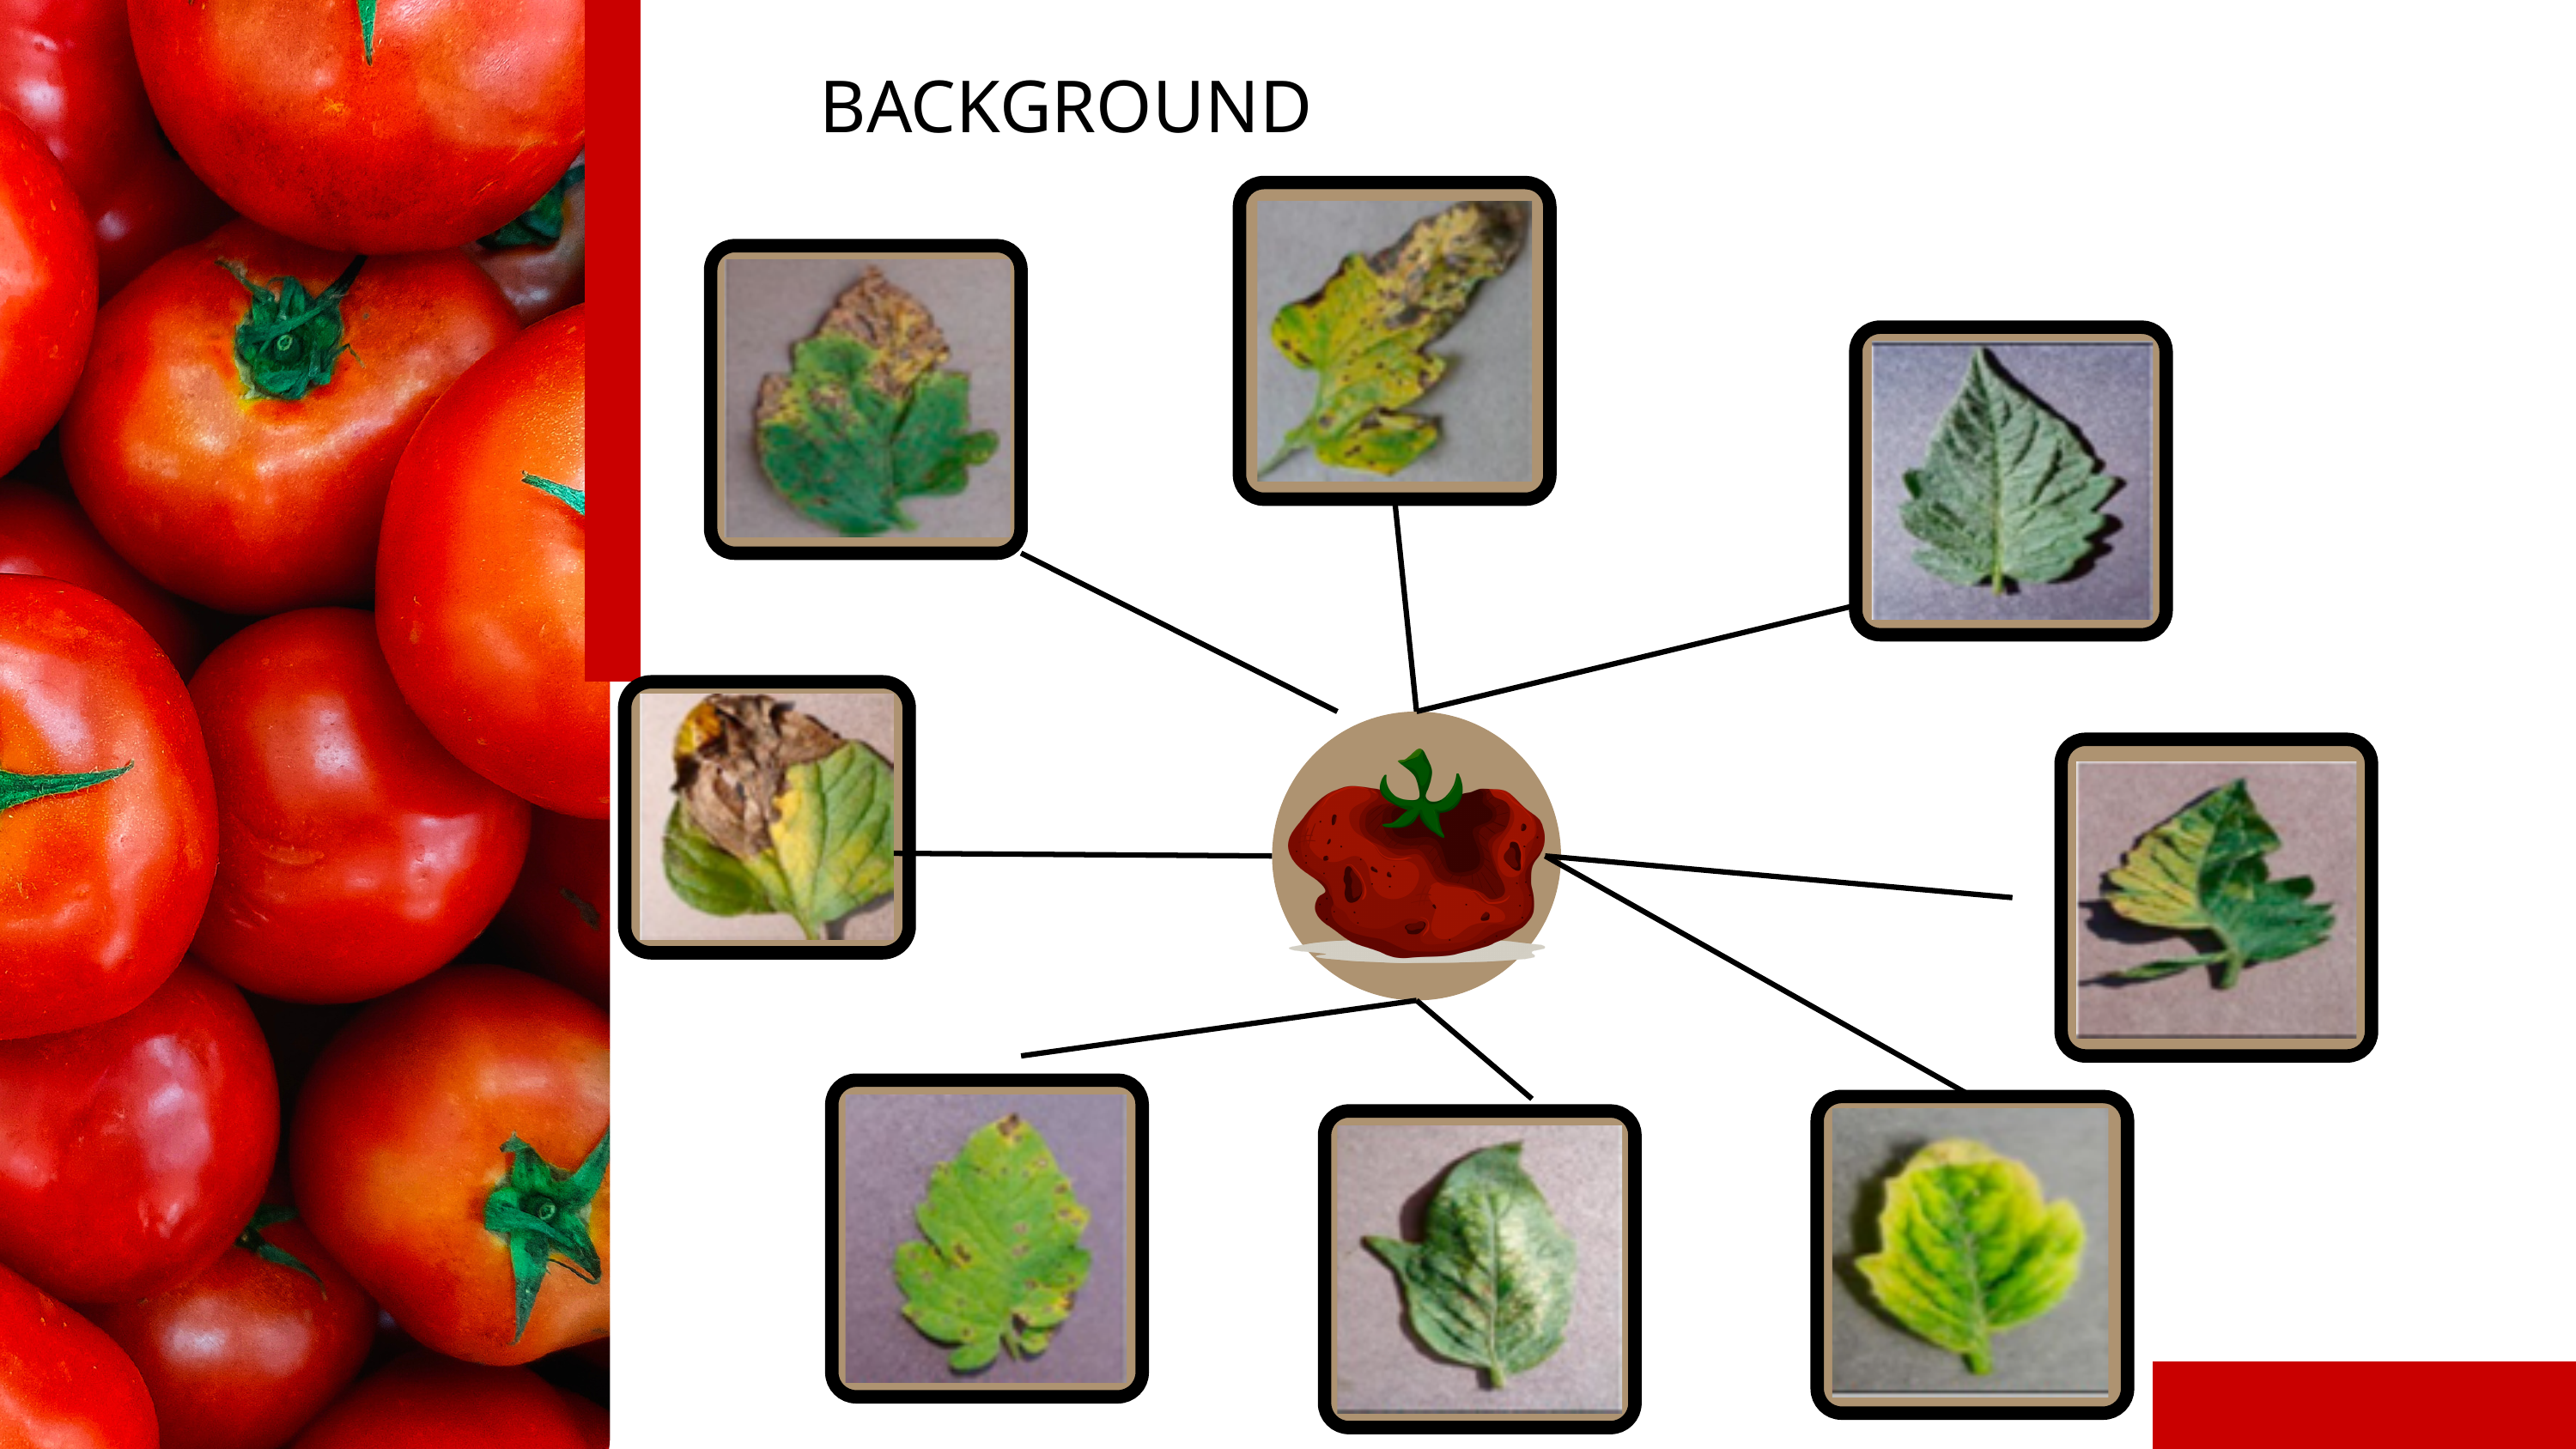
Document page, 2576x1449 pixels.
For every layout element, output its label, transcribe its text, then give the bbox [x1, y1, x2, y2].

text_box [270, 312, 706, 369]
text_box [2061, 738, 2372, 1057]
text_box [1239, 182, 1551, 500]
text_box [624, 682, 910, 954]
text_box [831, 1080, 1143, 1397]
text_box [710, 245, 1022, 554]
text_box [1324, 1110, 1636, 1428]
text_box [1855, 326, 2166, 635]
text_box BACKGROUND [613, 46, 1687, 148]
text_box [0, 0, 611, 1449]
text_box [2153, 1361, 2576, 1449]
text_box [1272, 711, 1562, 1001]
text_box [1817, 1096, 2128, 1414]
